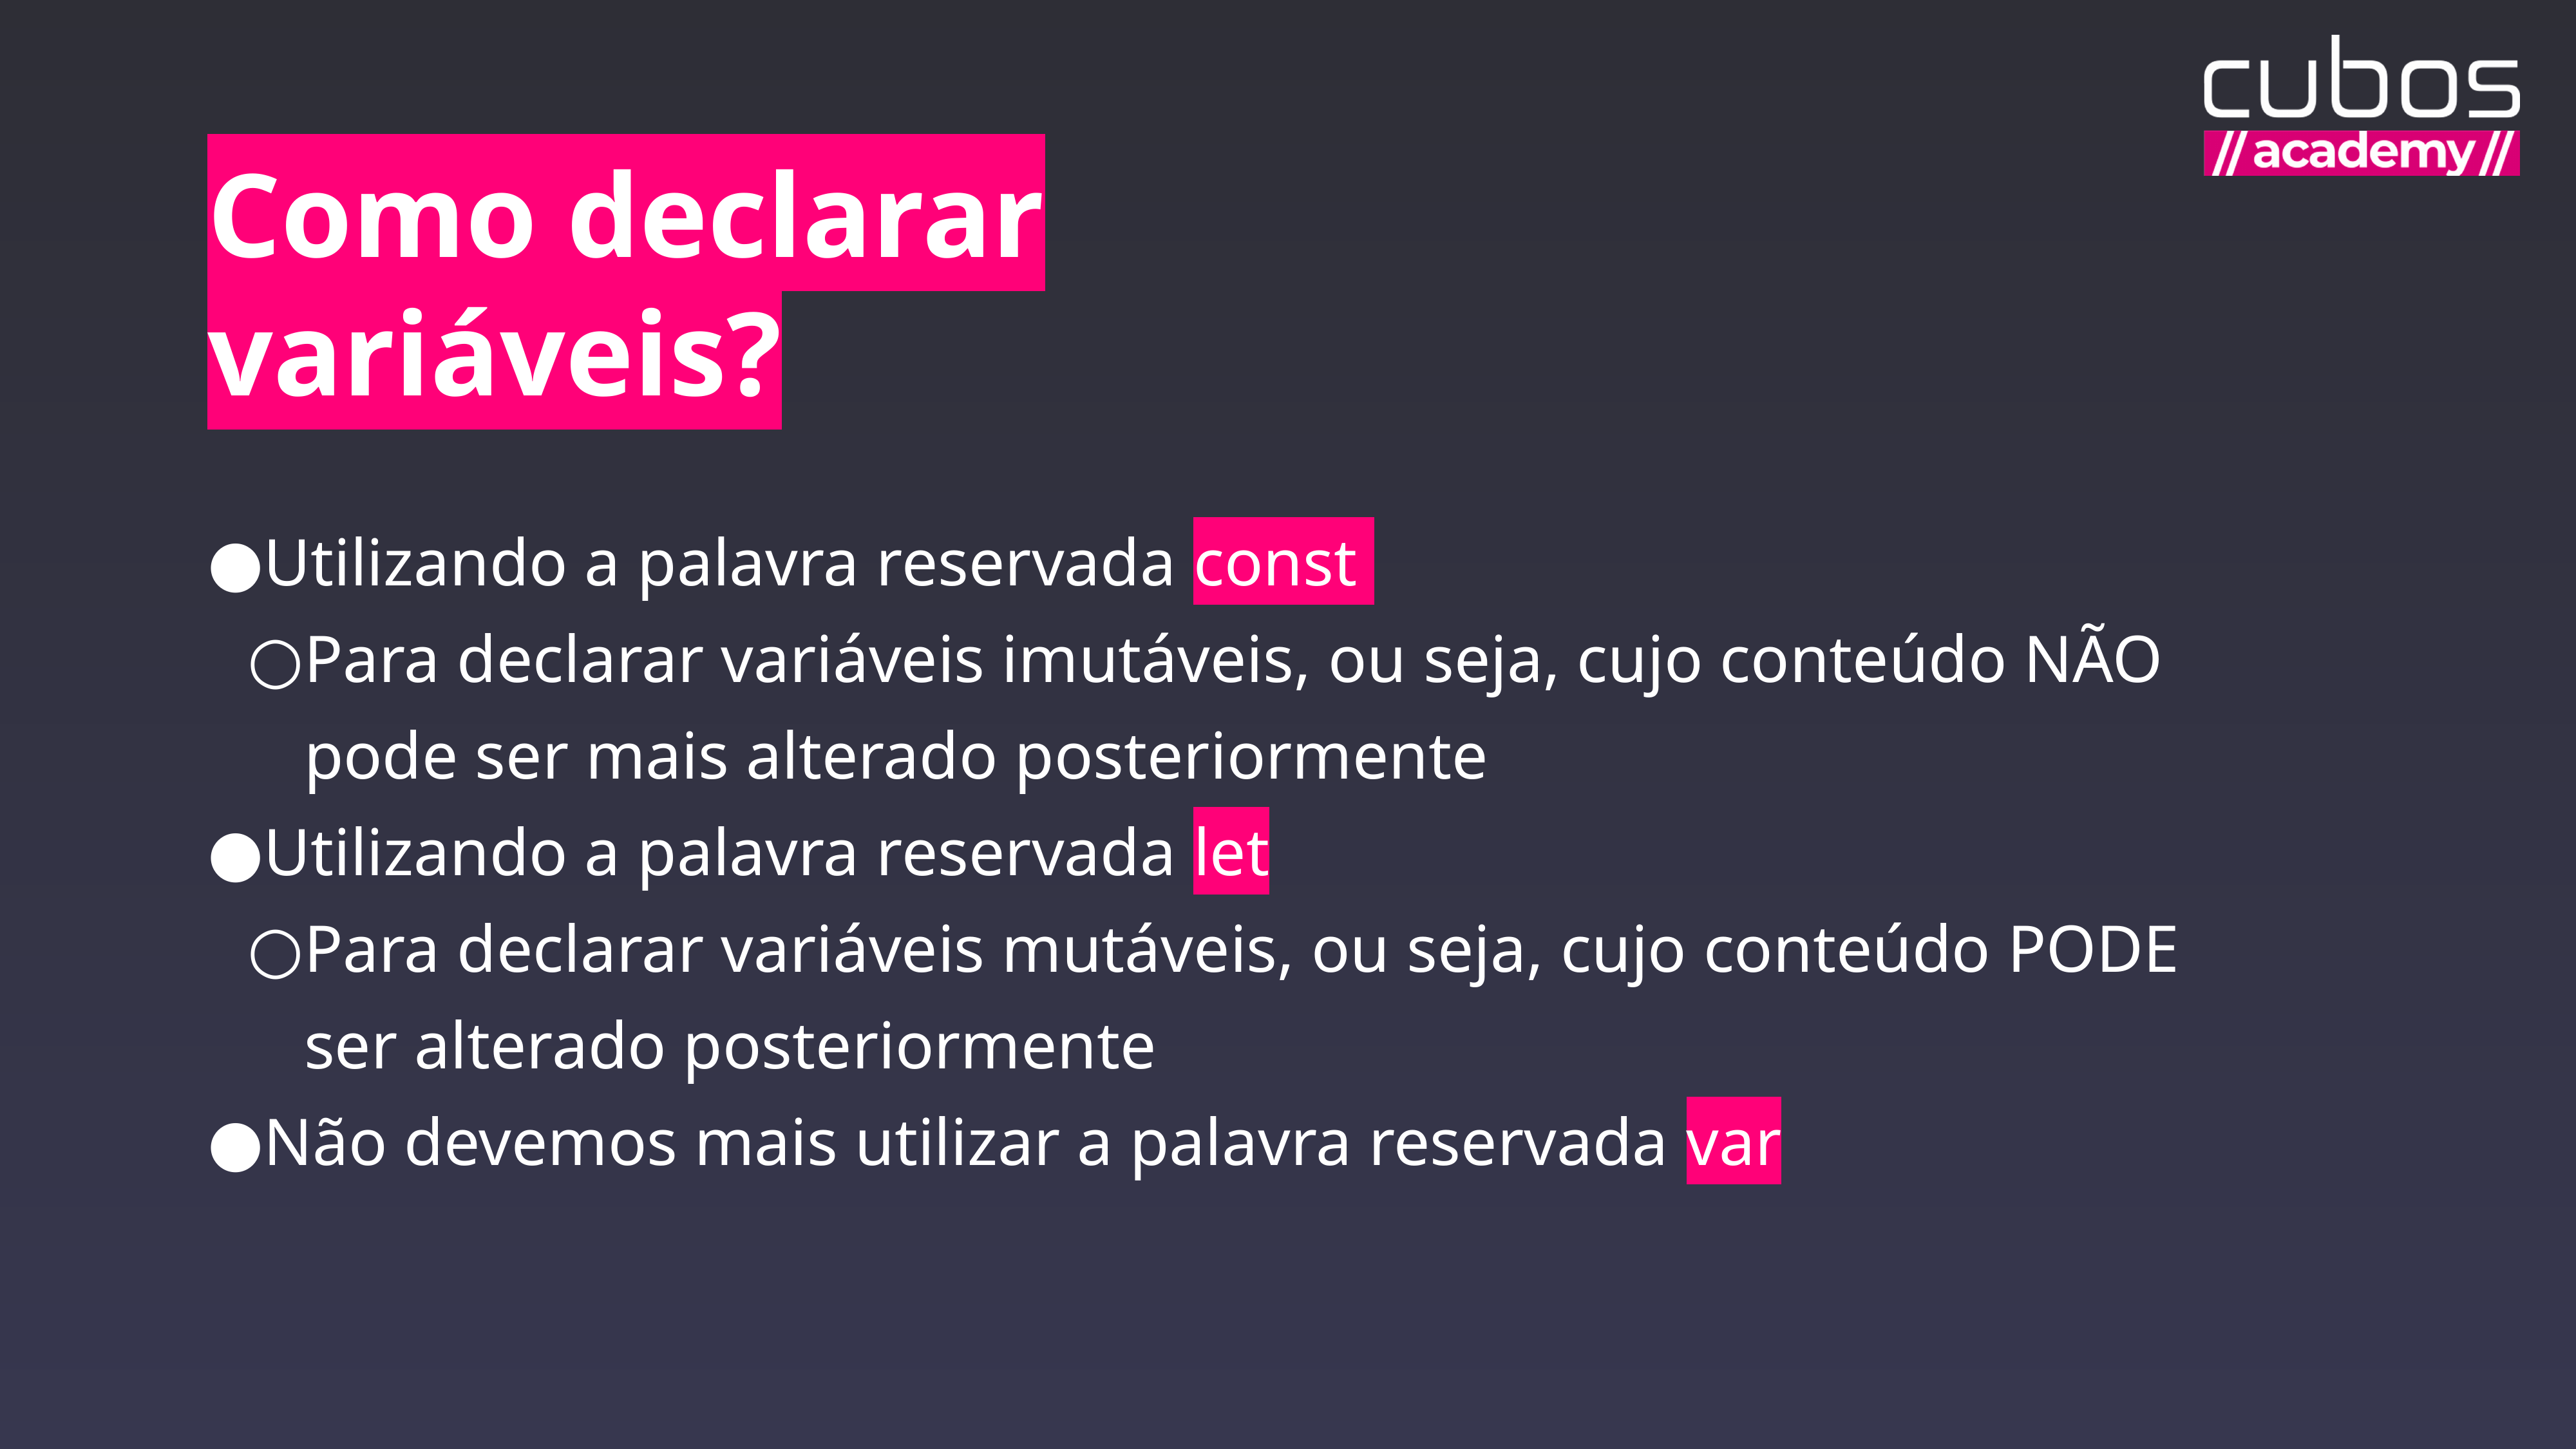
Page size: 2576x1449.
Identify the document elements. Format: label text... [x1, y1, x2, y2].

text_box Como declarar variáveis? [200, 0, 1303, 495]
text_box Utilizando a palavra reservada const Para declarar variáveis imutáveis, ou seja, cujo conteúdo NÃO pode ser mais alterado posteriormente Utilizando a palavra reservada let Para declarar variáveis mutáveis, ou seja, cujo conteúdo PODE ser alterado posteriormente Não devemos mais utilizar a palavra reservada var [200, 495, 2193, 1240]
picture [2193, 0, 2531, 211]
